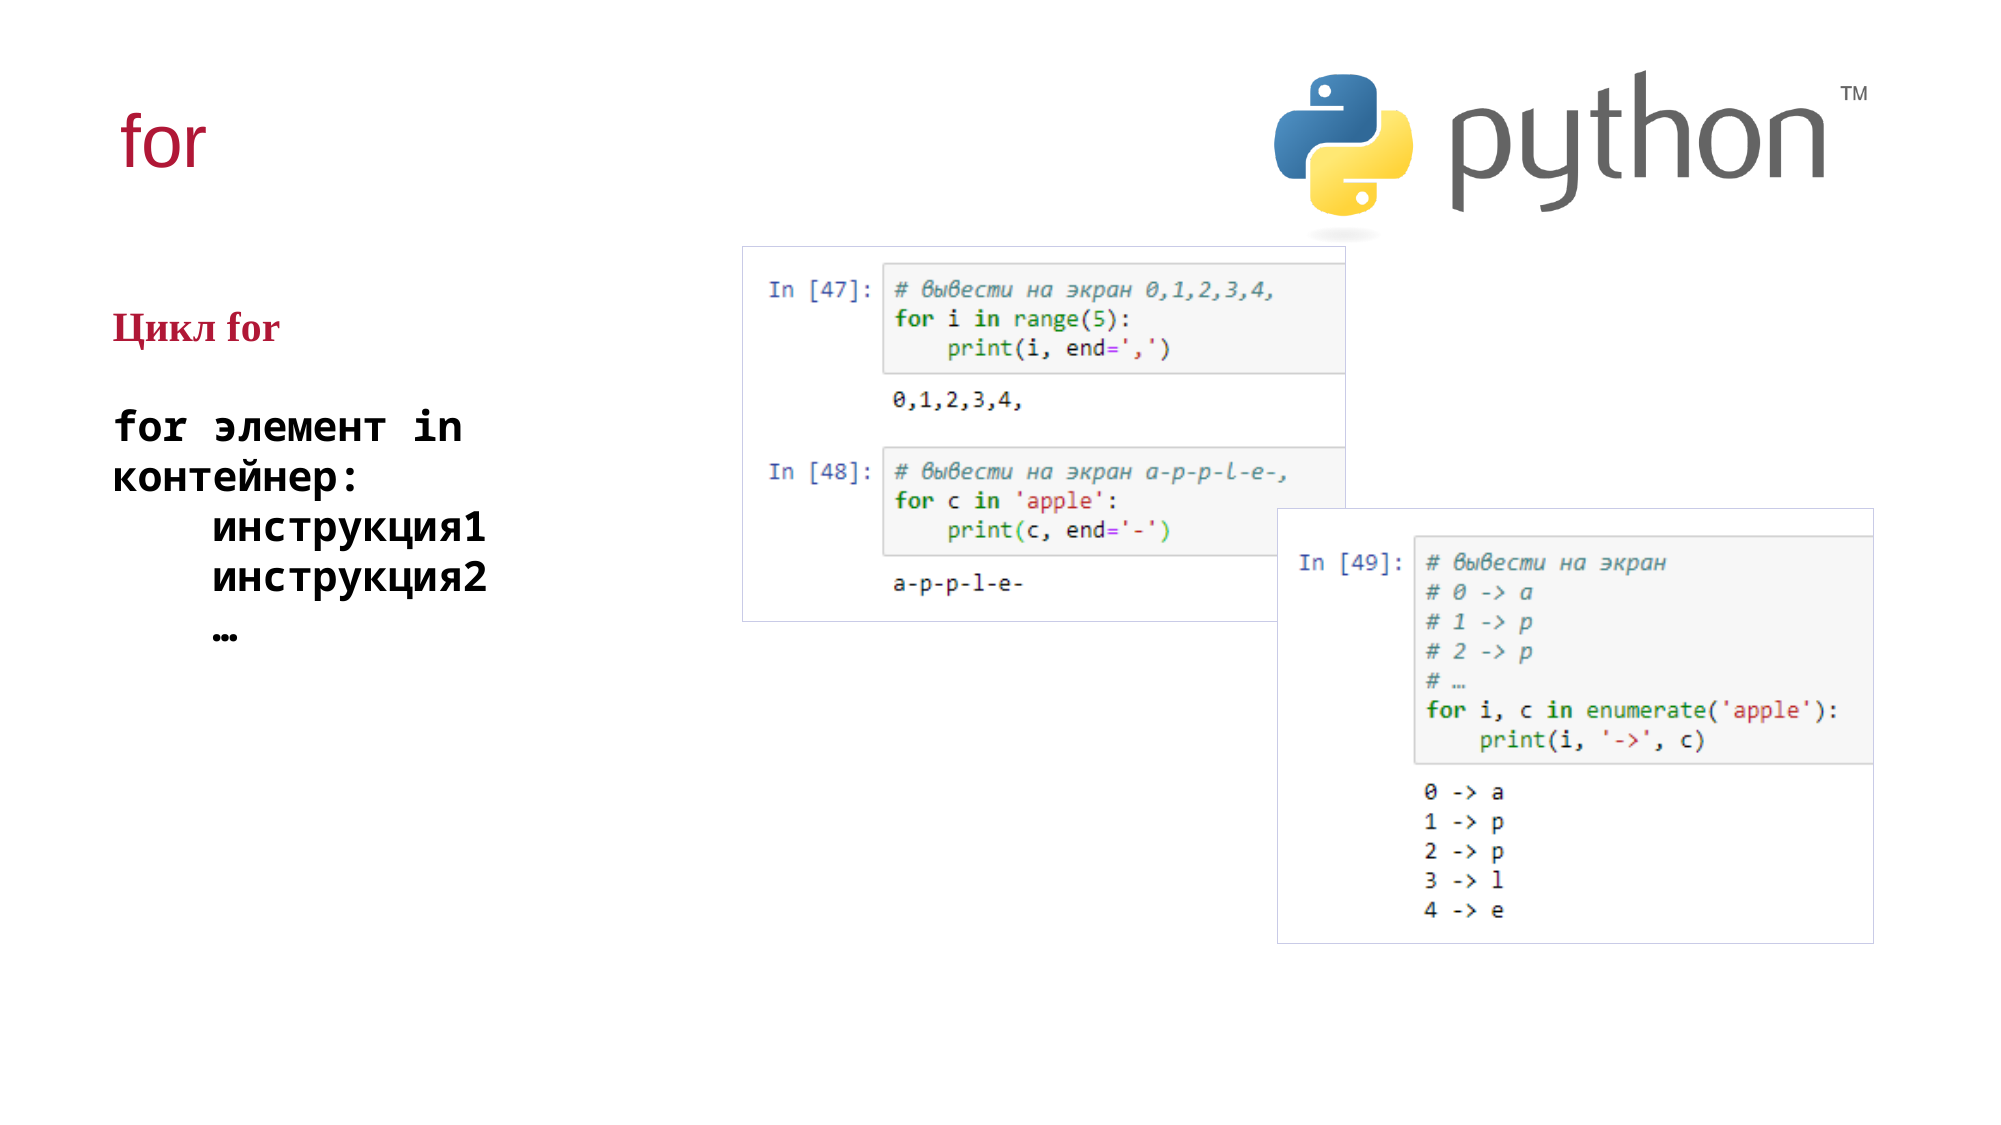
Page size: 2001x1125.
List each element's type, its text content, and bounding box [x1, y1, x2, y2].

text_box for [105, 85, 223, 190]
text_box Цикл for for элемент in контейнер: инструкция1 инструкция2 … [97, 291, 711, 657]
picture [742, 66, 1875, 945]
